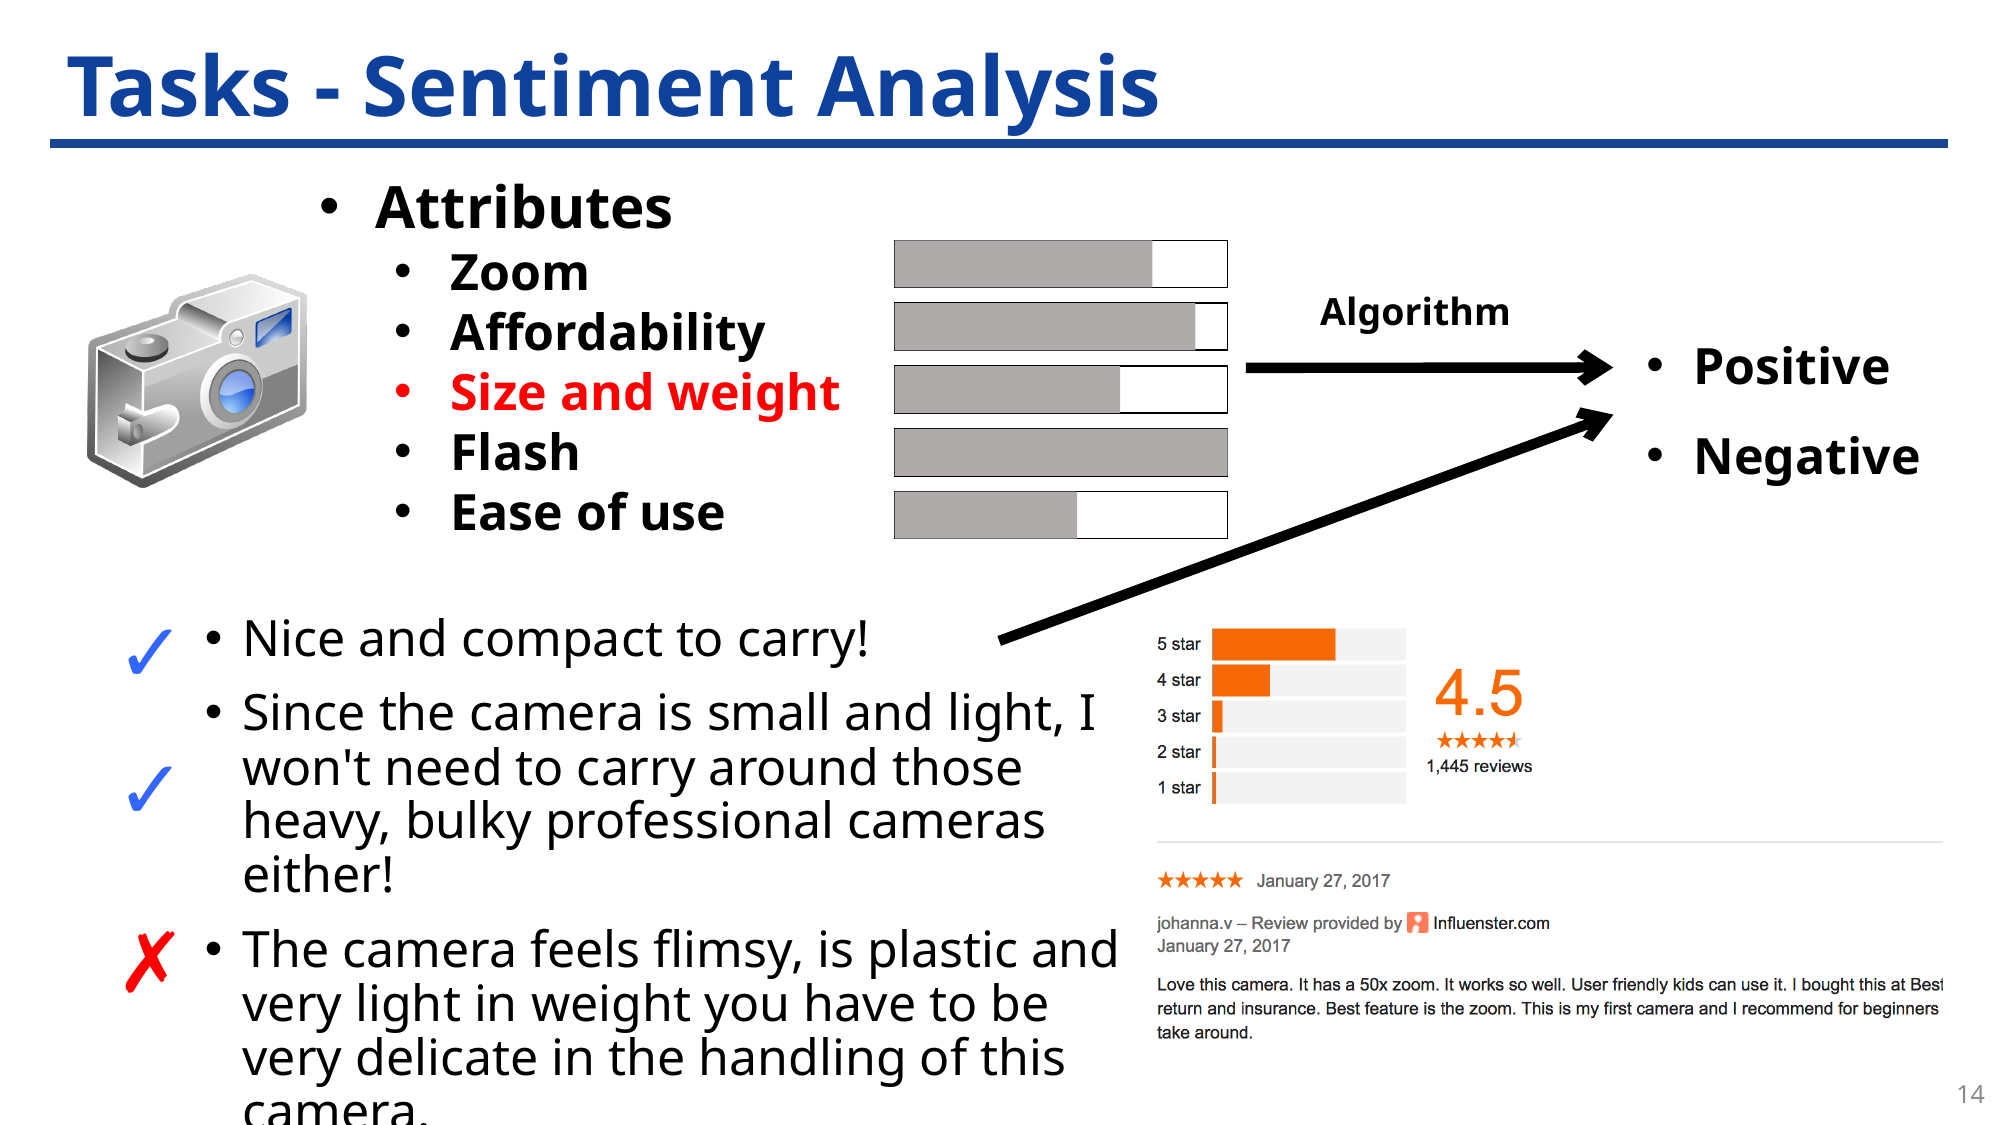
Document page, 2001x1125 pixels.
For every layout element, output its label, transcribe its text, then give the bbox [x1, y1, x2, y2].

title Tasks - Sentiment Analysis [51, 39, 1947, 140]
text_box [999, 414, 1614, 641]
text_box Attributes Zoom Affordability Size and weight Flash Ease of use [304, 163, 857, 548]
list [87, 274, 307, 488]
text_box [894, 240, 1228, 539]
text_box ✗ [102, 901, 202, 1016]
text_box Nice and compact to carry! Since the camera is small and light, I won't need to carry around those heavy, bulky professional cameras either! The camera feels flimsy, is plastic and very light in weight you have to be very delicate in the handling of this camera. [190, 605, 1143, 1065]
text_box ✓ [102, 591, 202, 707]
picture [1143, 605, 1943, 1066]
text_box ✓ [102, 729, 202, 844]
text_box Positive Negative [1631, 296, 1956, 492]
text_box Algorithm [1305, 280, 1526, 341]
slide_number 14 [1899, 1065, 2000, 1125]
